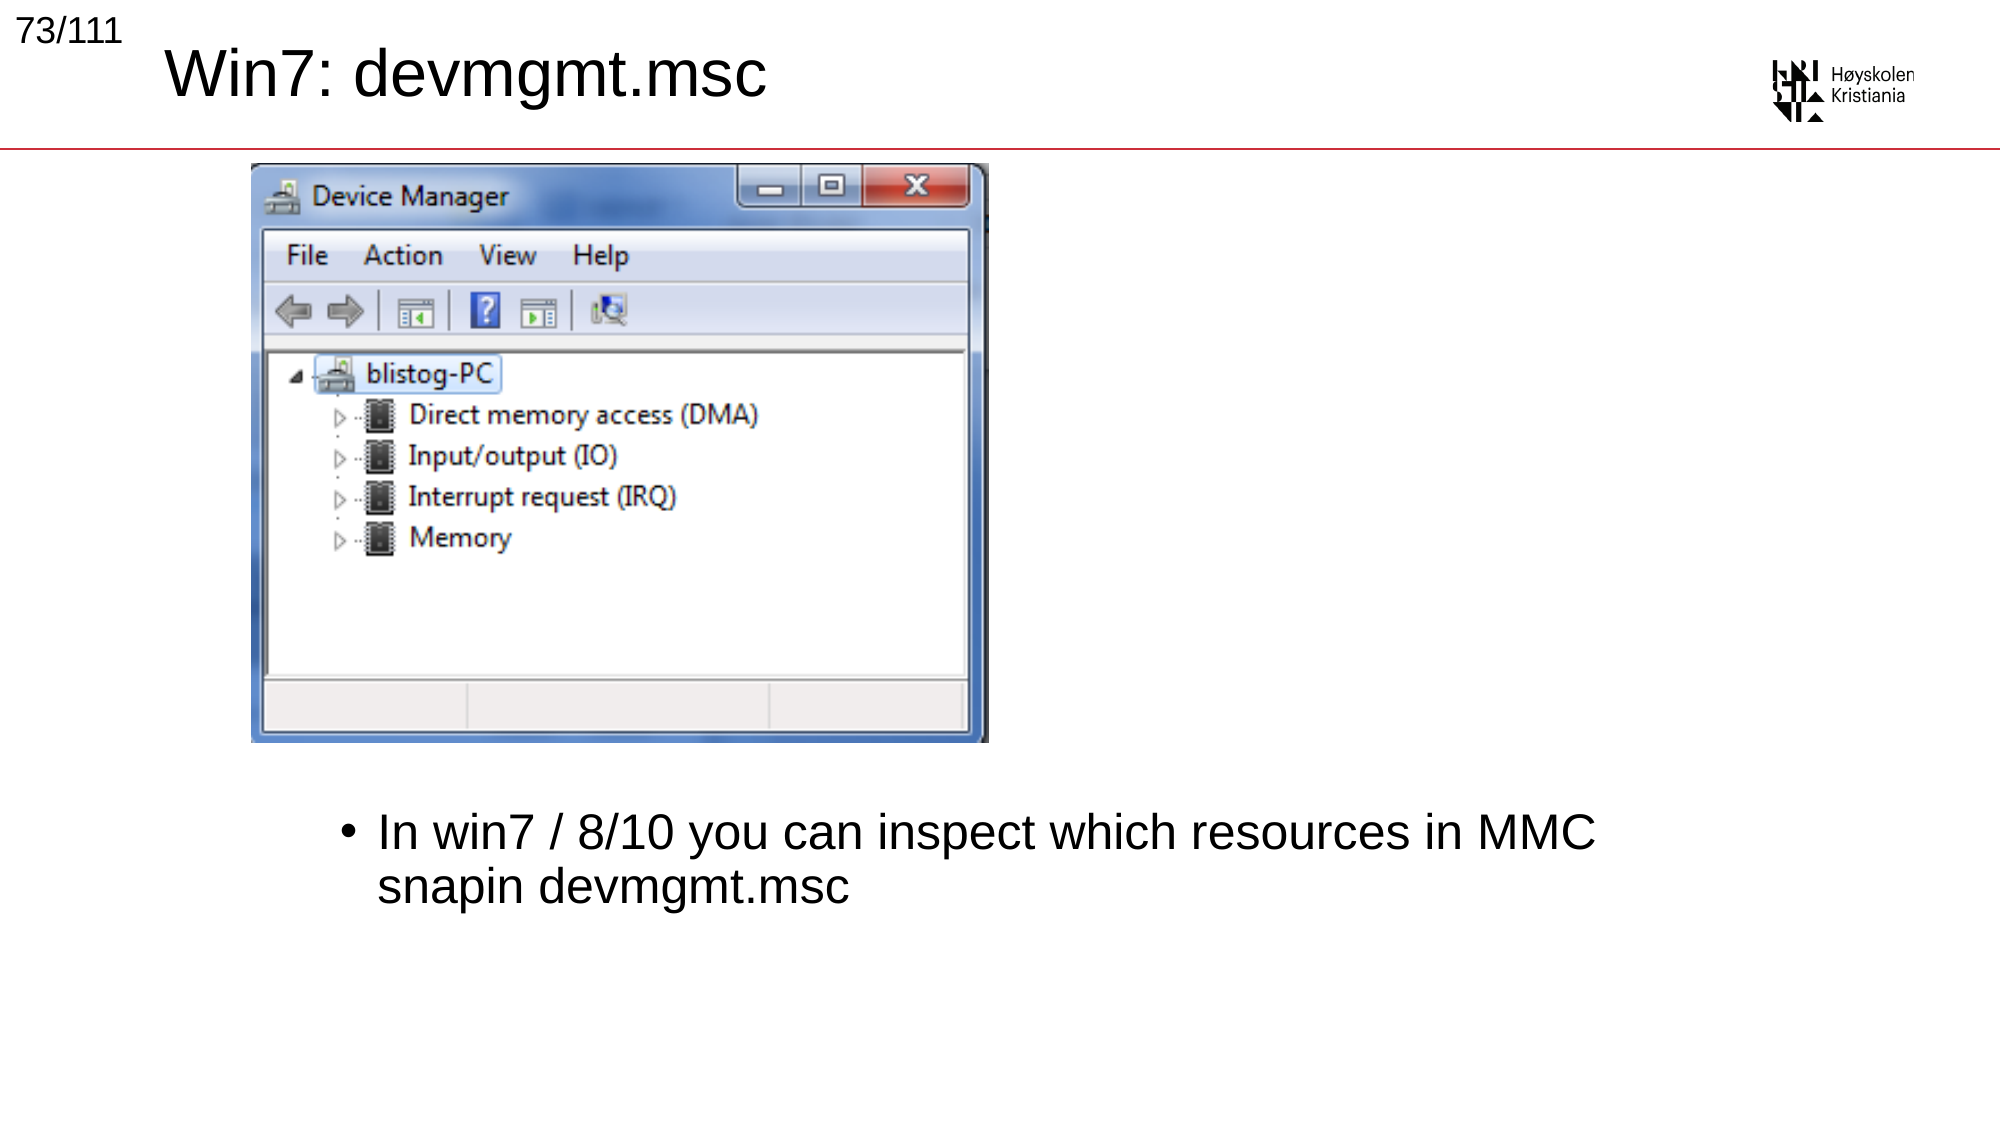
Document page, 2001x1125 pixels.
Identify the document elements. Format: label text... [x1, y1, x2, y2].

picture [251, 163, 989, 743]
slide_number 73/111 [0, 0, 208, 74]
title Win7: devmgmt.msc [150, 30, 1887, 135]
list In win7 / 8/10 you can inspect which resources in MMC snapin devmgmt.msc [324, 798, 1675, 1047]
